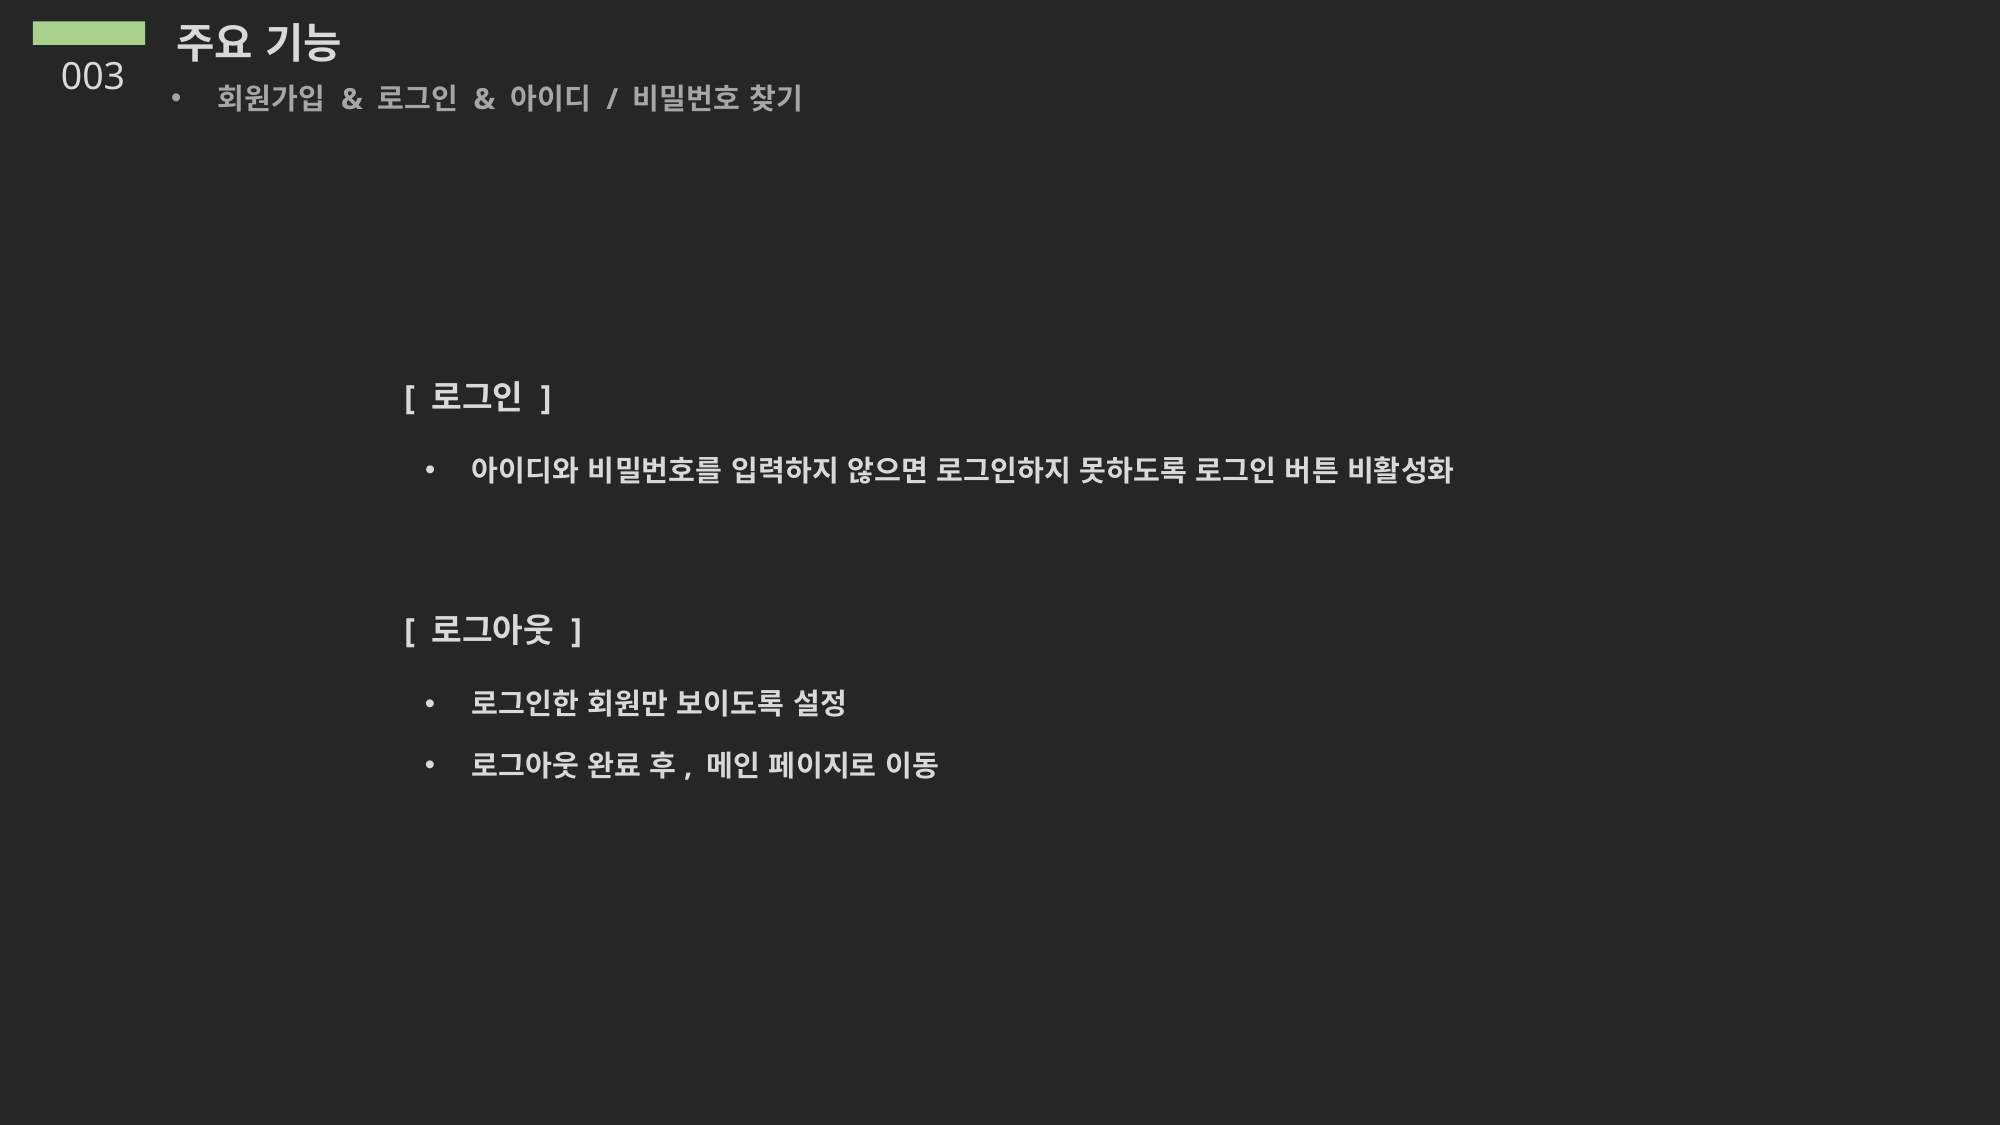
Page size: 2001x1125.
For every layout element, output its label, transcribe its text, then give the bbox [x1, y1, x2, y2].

text_box 아이디와 비밀번호를 입력하지 않으면 로그인하지 못하도록 로그인 버튼 비활성화 [410, 444, 1563, 495]
text_box [ 로그인 ] [389, 368, 613, 424]
text_box 로그인한 회원만 보이도록 설정 [410, 678, 911, 728]
text_box 로그아웃 완료 후, 메인 페이지로 이동 [410, 739, 986, 790]
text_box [32, 9, 825, 124]
text_box [ 로그아웃 ] [389, 602, 613, 657]
